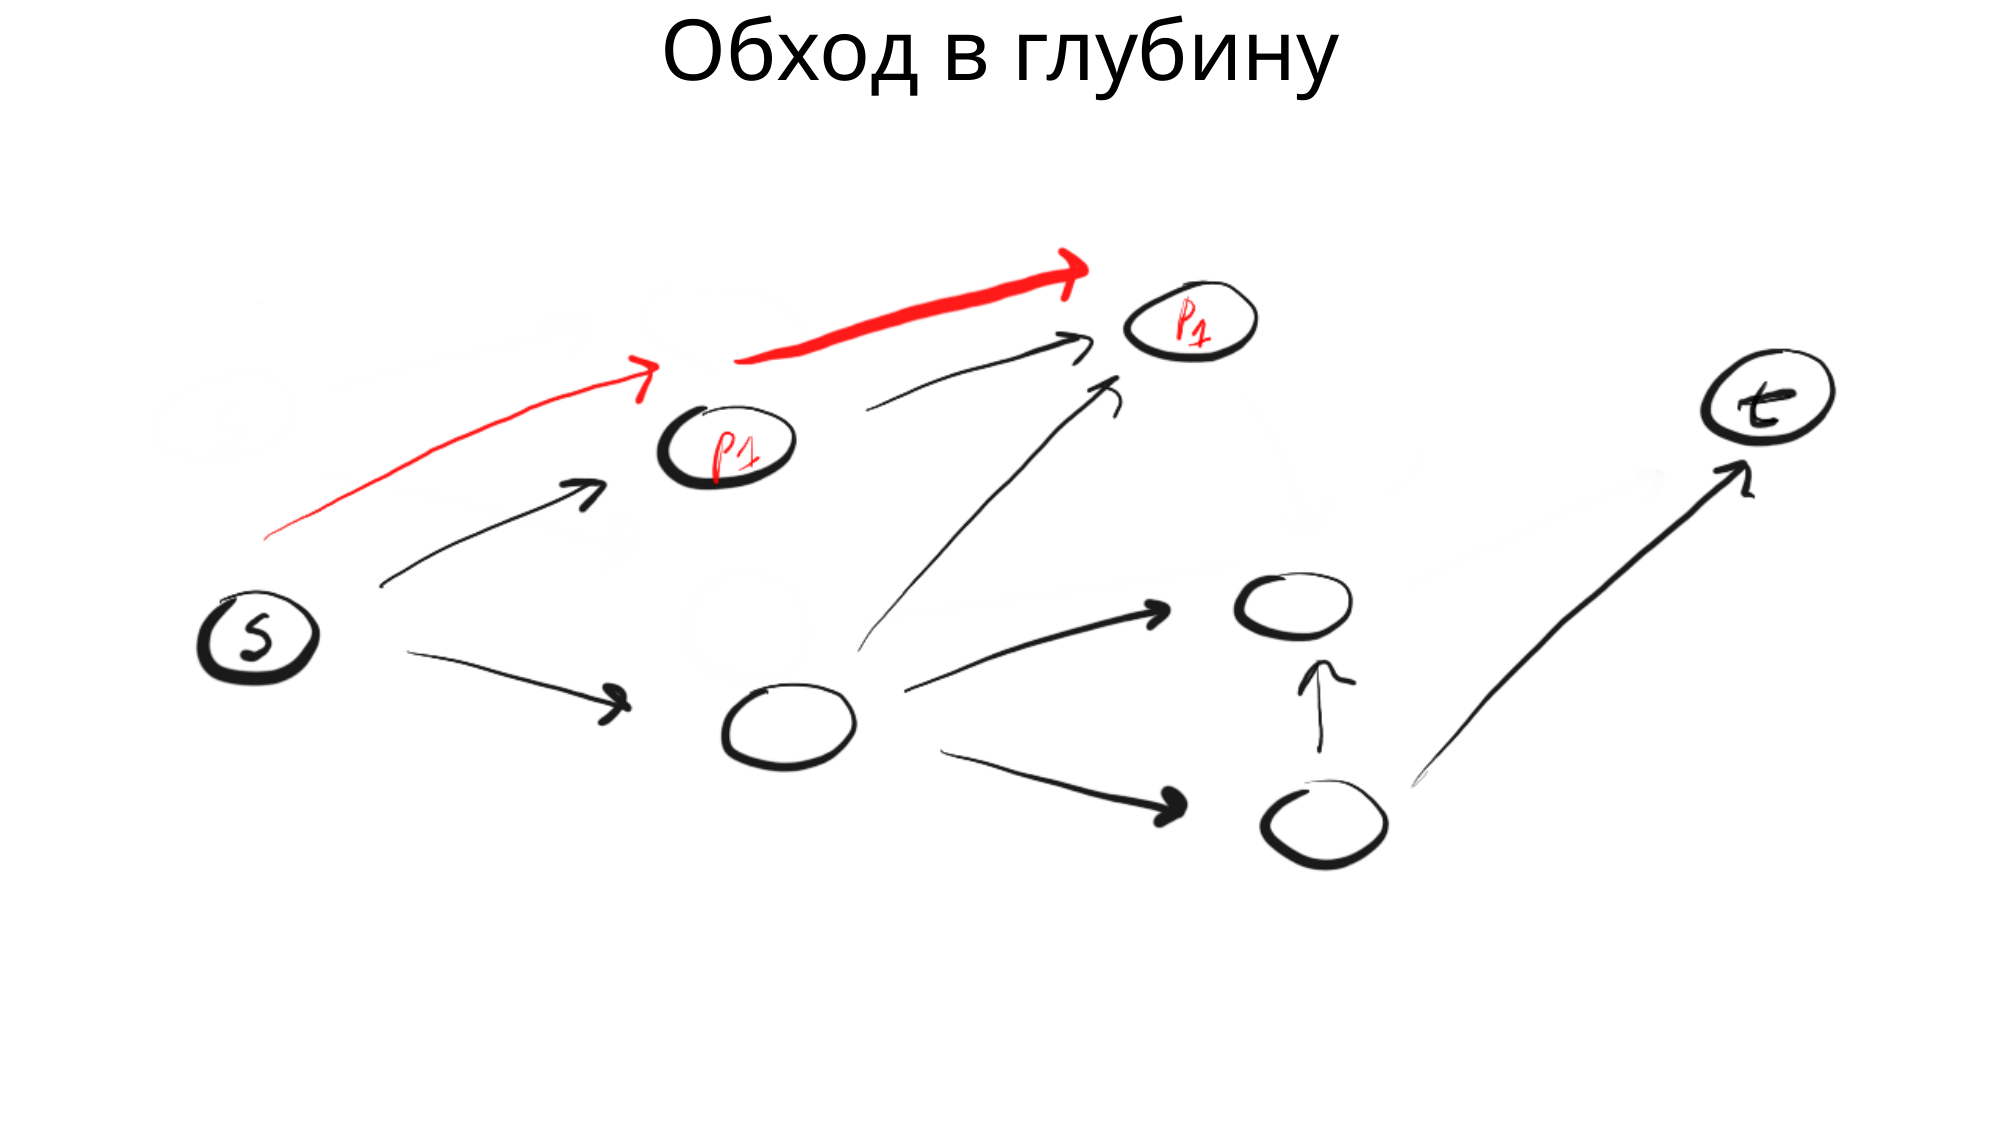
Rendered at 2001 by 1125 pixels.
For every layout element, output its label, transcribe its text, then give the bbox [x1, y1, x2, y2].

title Обход в глубину [0, 0, 2000, 107]
picture [134, 227, 1866, 898]
